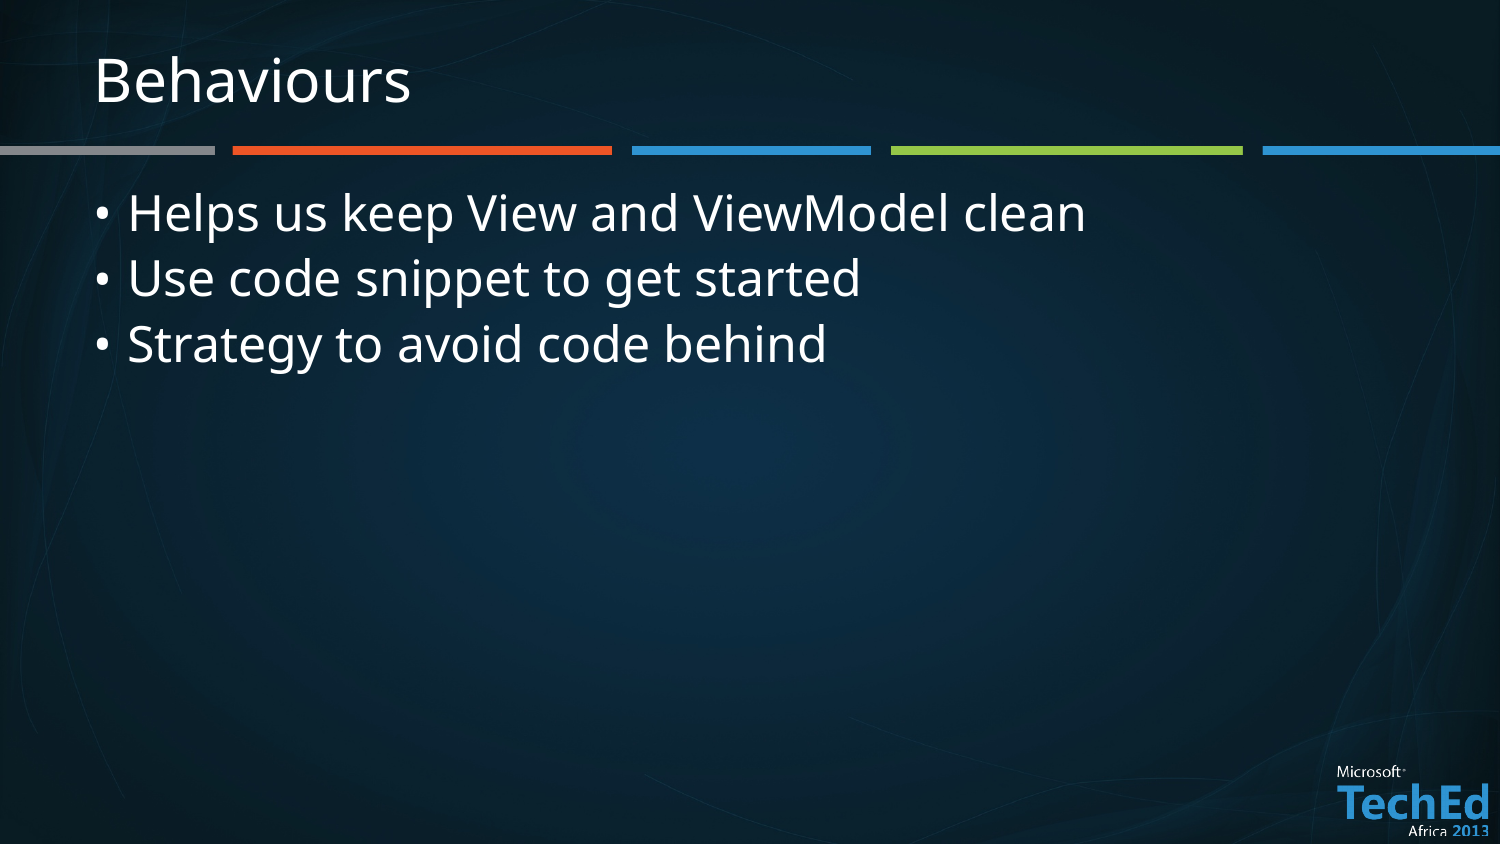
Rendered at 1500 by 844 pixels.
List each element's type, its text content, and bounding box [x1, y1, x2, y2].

title Behaviours [78, 26, 1429, 140]
list Helps us keep View and ViewModel clean Use code snippet to get started Strategy to avoid code behind [78, 183, 1429, 760]
picture [0, 0, 1500, 844]
